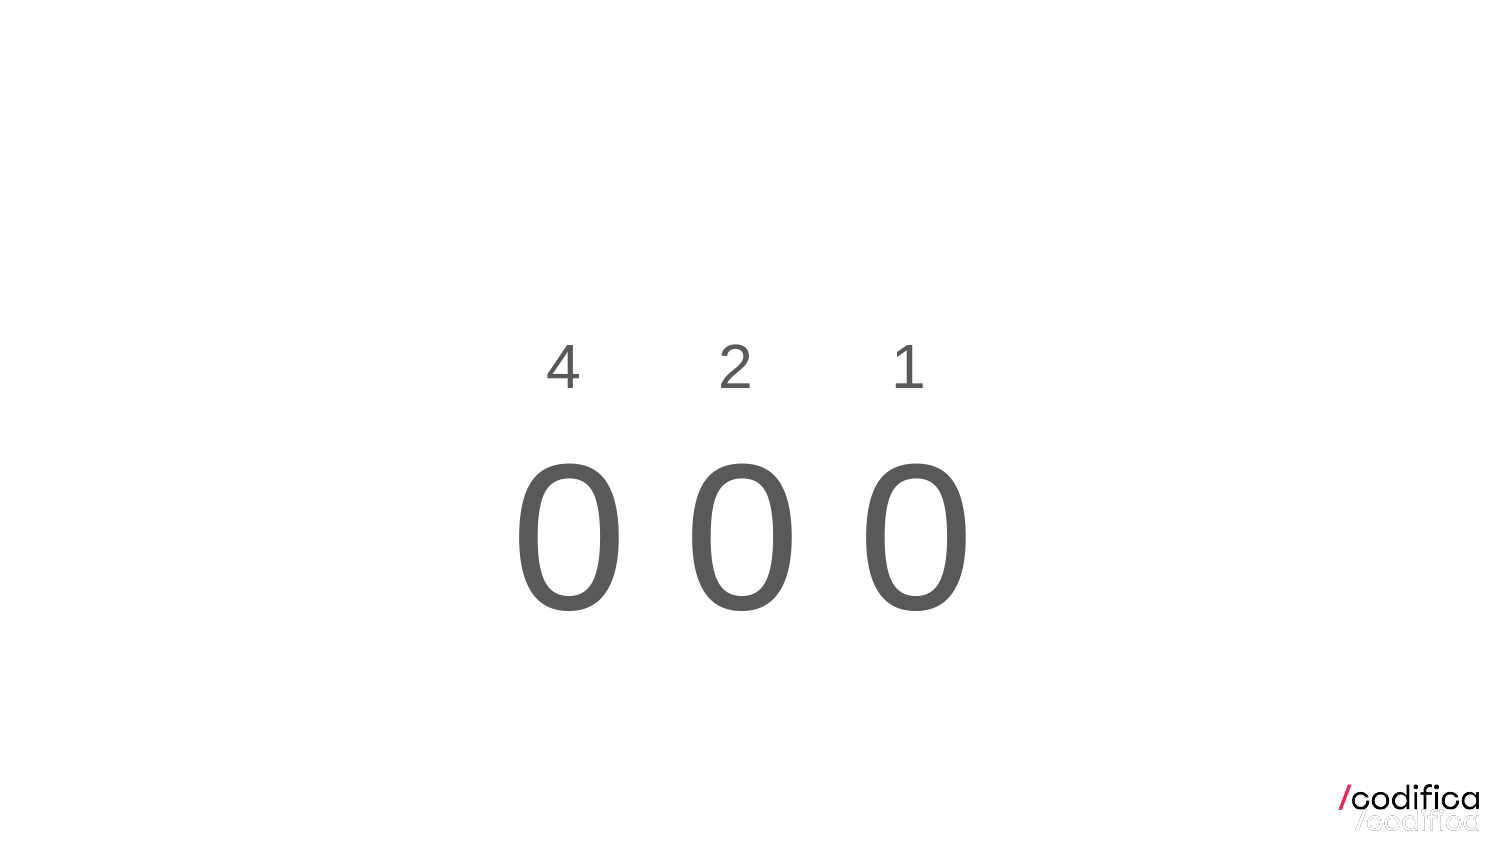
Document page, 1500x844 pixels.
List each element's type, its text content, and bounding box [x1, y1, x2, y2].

text_box 4 2 1 0 0 0 [496, 311, 1004, 667]
picture [1337, 784, 1479, 831]
